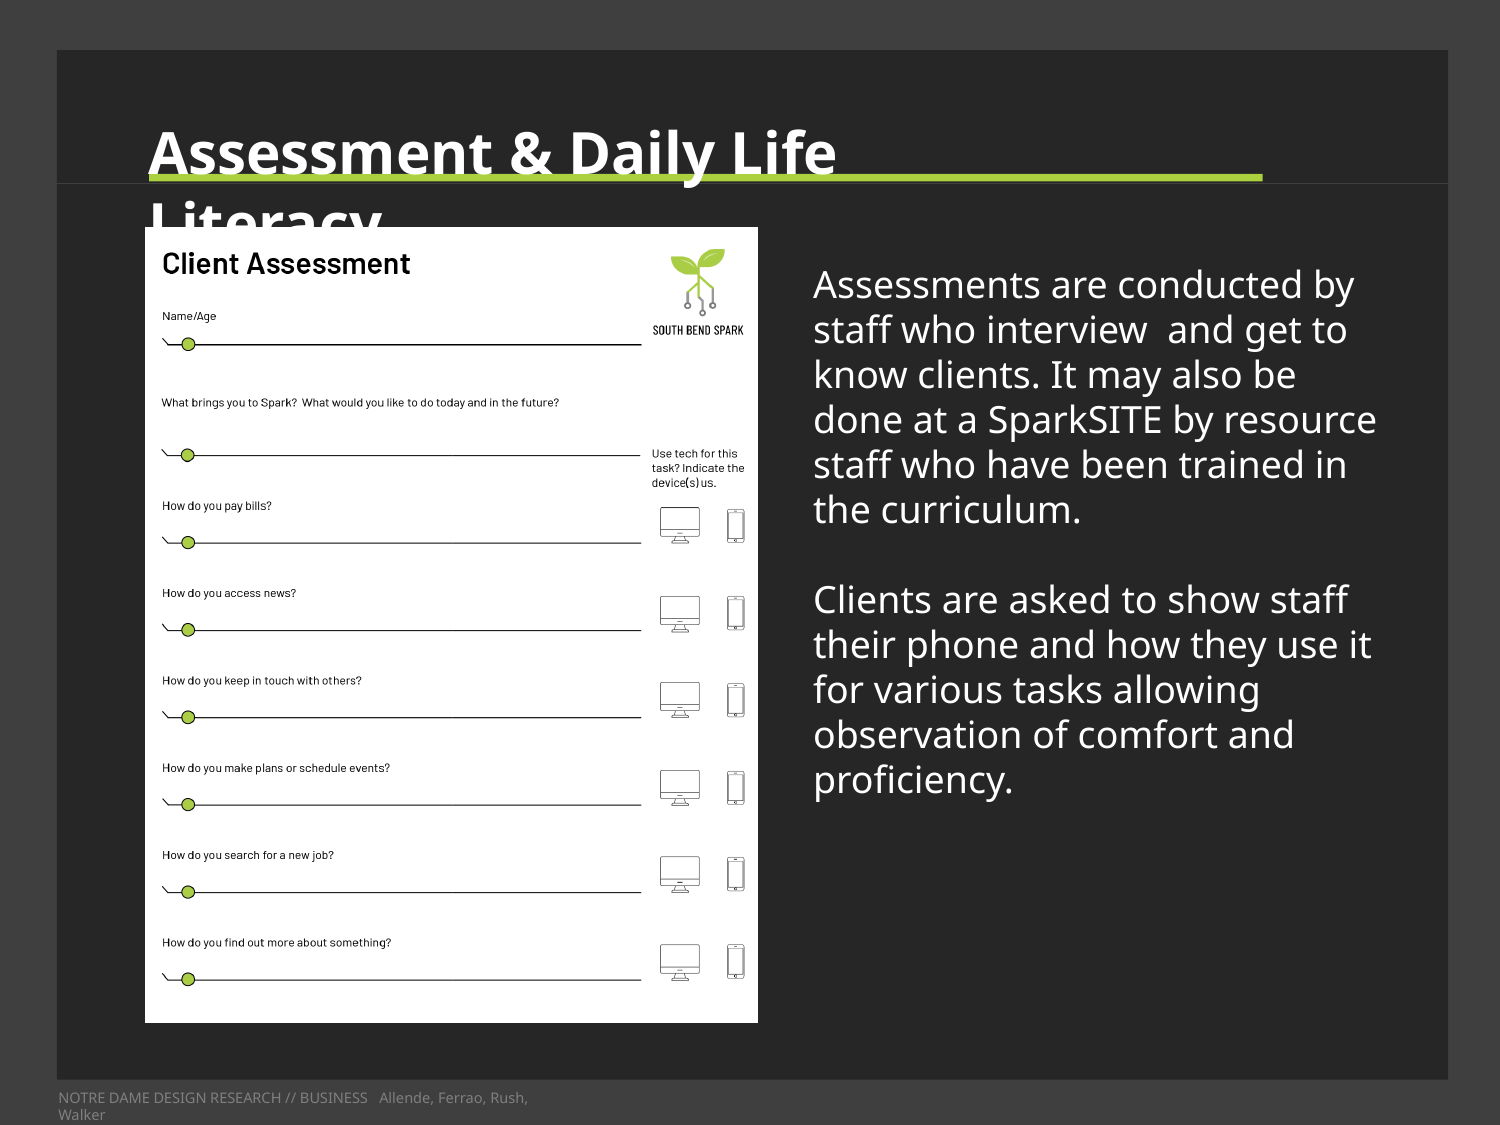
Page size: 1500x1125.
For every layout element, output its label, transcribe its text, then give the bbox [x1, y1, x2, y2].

text_box Assessments are conducted by staff who interview and get to know clients. It may also be done at a SparkSITE by resource staff who have been trained in the curriculum. Clients are asked to show staff their phone and how they use it for various tasks allowing observation of comfort and proficiency. [798, 246, 1401, 989]
text_box Assessment & Daily Life Literacy [133, 109, 866, 175]
text_box [149, 164, 1380, 961]
picture [145, 226, 759, 1023]
